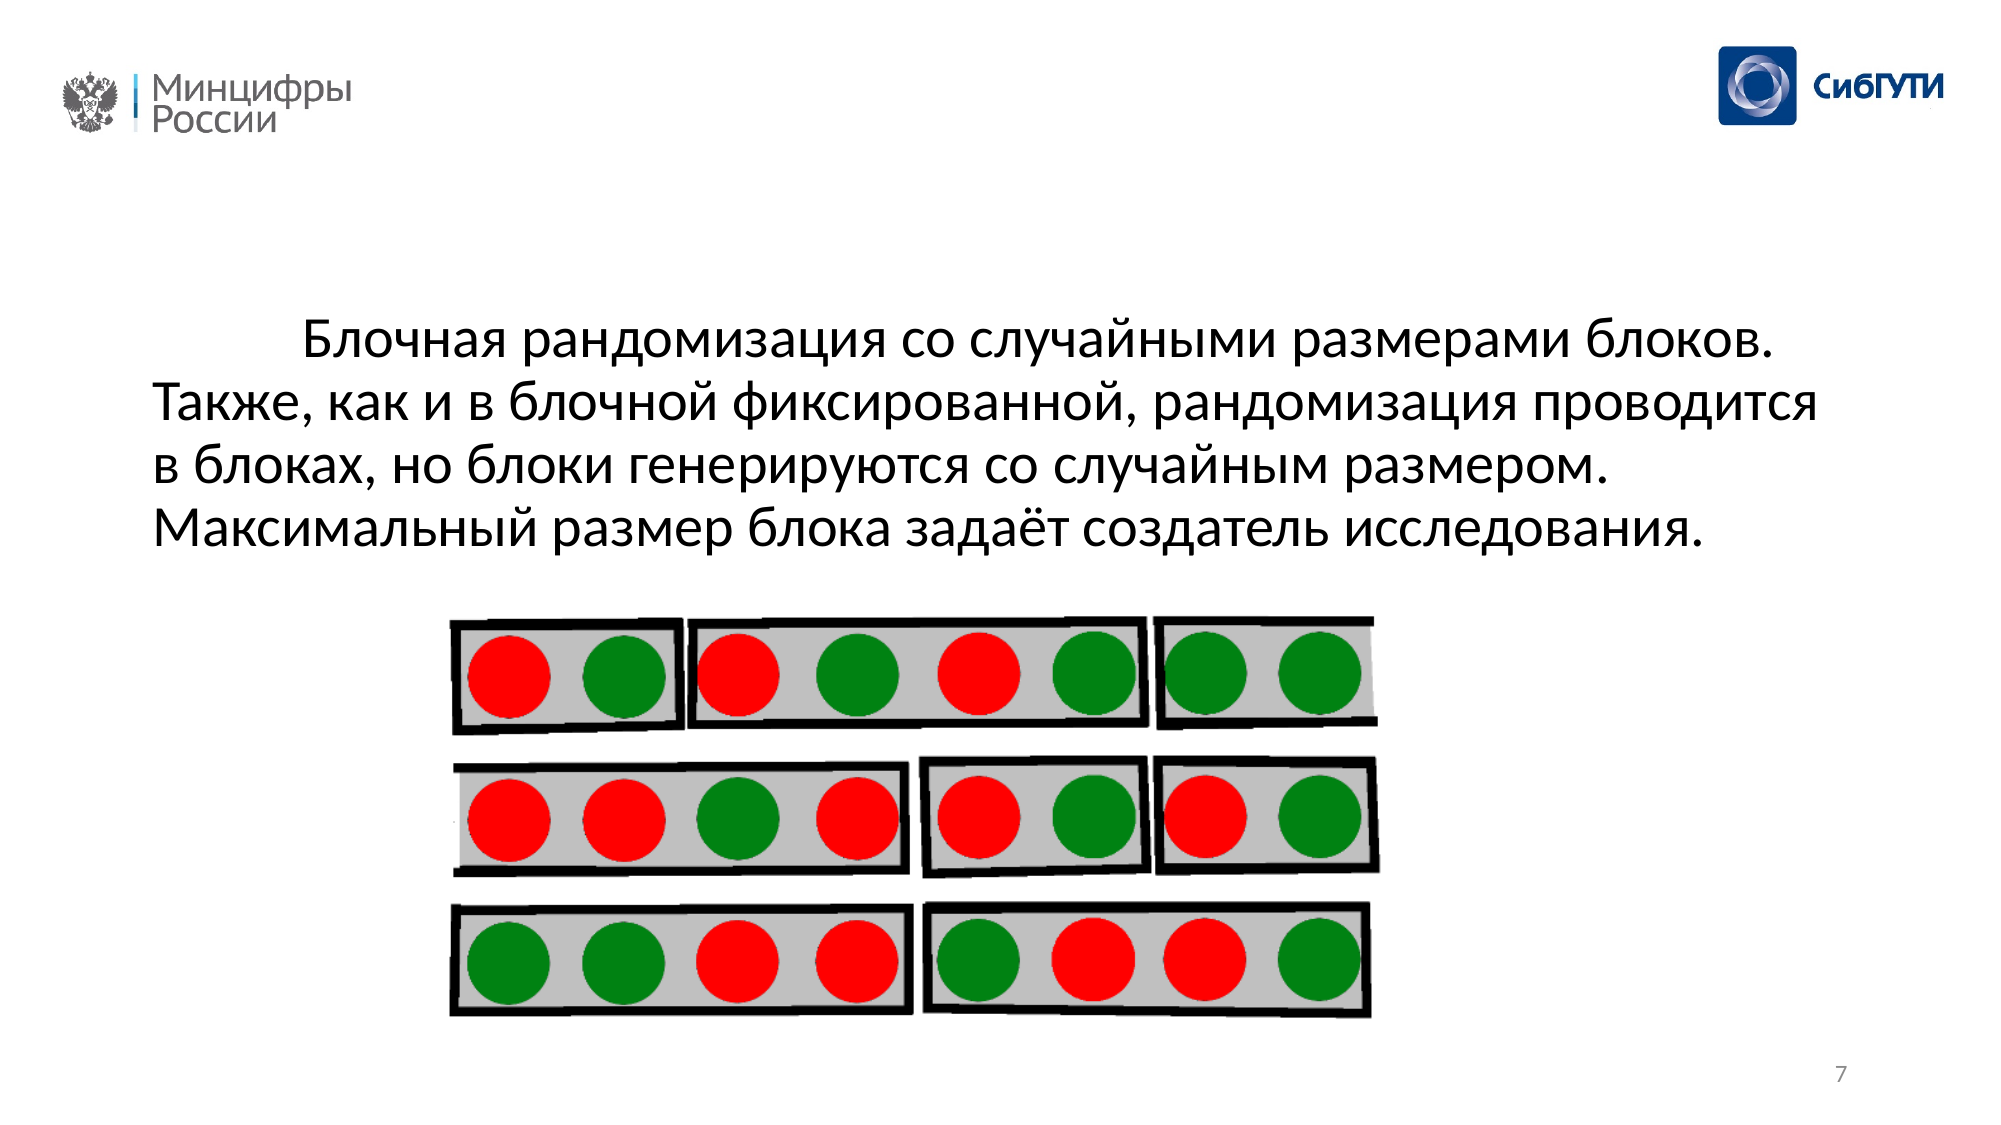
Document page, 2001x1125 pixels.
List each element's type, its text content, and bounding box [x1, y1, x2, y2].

list Блочная рандомизация со случайными размерами блоков. Также, как и в блочной фиксированной, рандомизация проводится в блоках, но блоки генерируются со случайным размером. Максимальный размер блока задаёт создатель исследования. [137, 299, 1863, 1014]
picture [38, 52, 375, 154]
picture [1713, 38, 1961, 134]
slide_number 7 [1412, 1042, 1863, 1103]
picture [432, 600, 1407, 1057]
